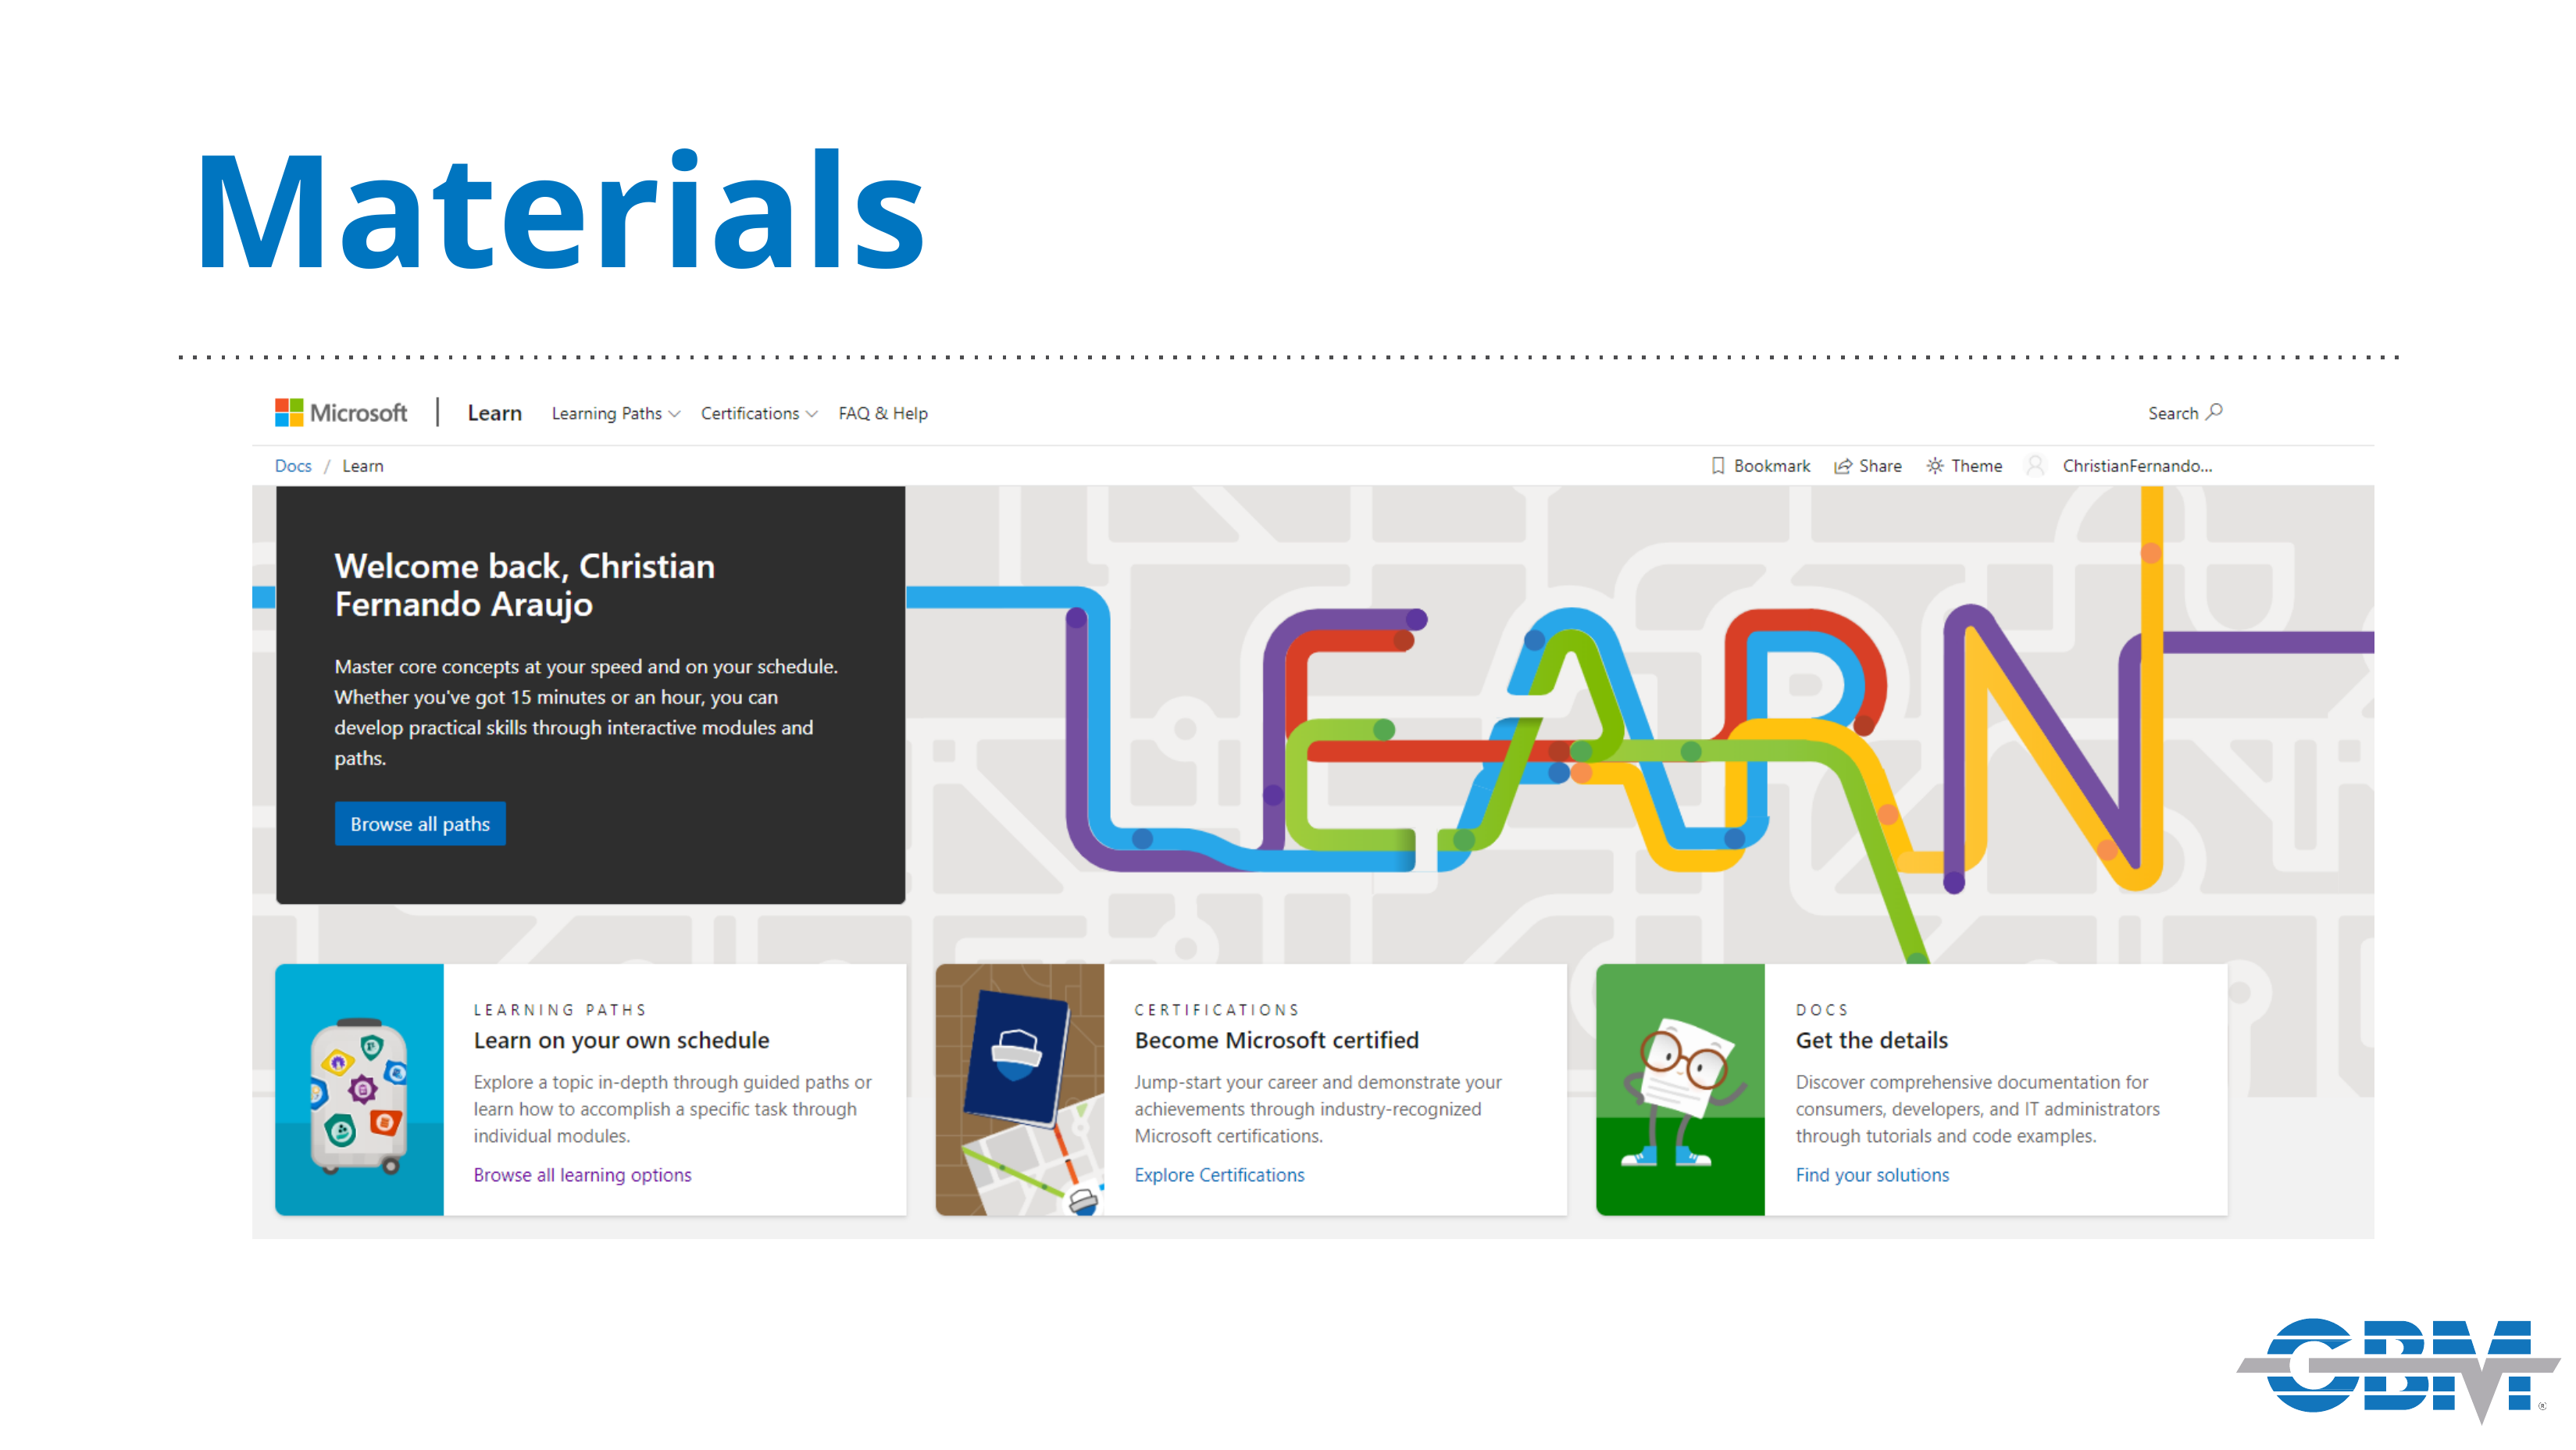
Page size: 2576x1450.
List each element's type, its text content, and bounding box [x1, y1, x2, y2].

picture [2539, 1402, 2547, 1410]
title Materials [177, 77, 2399, 358]
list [252, 383, 2374, 1239]
